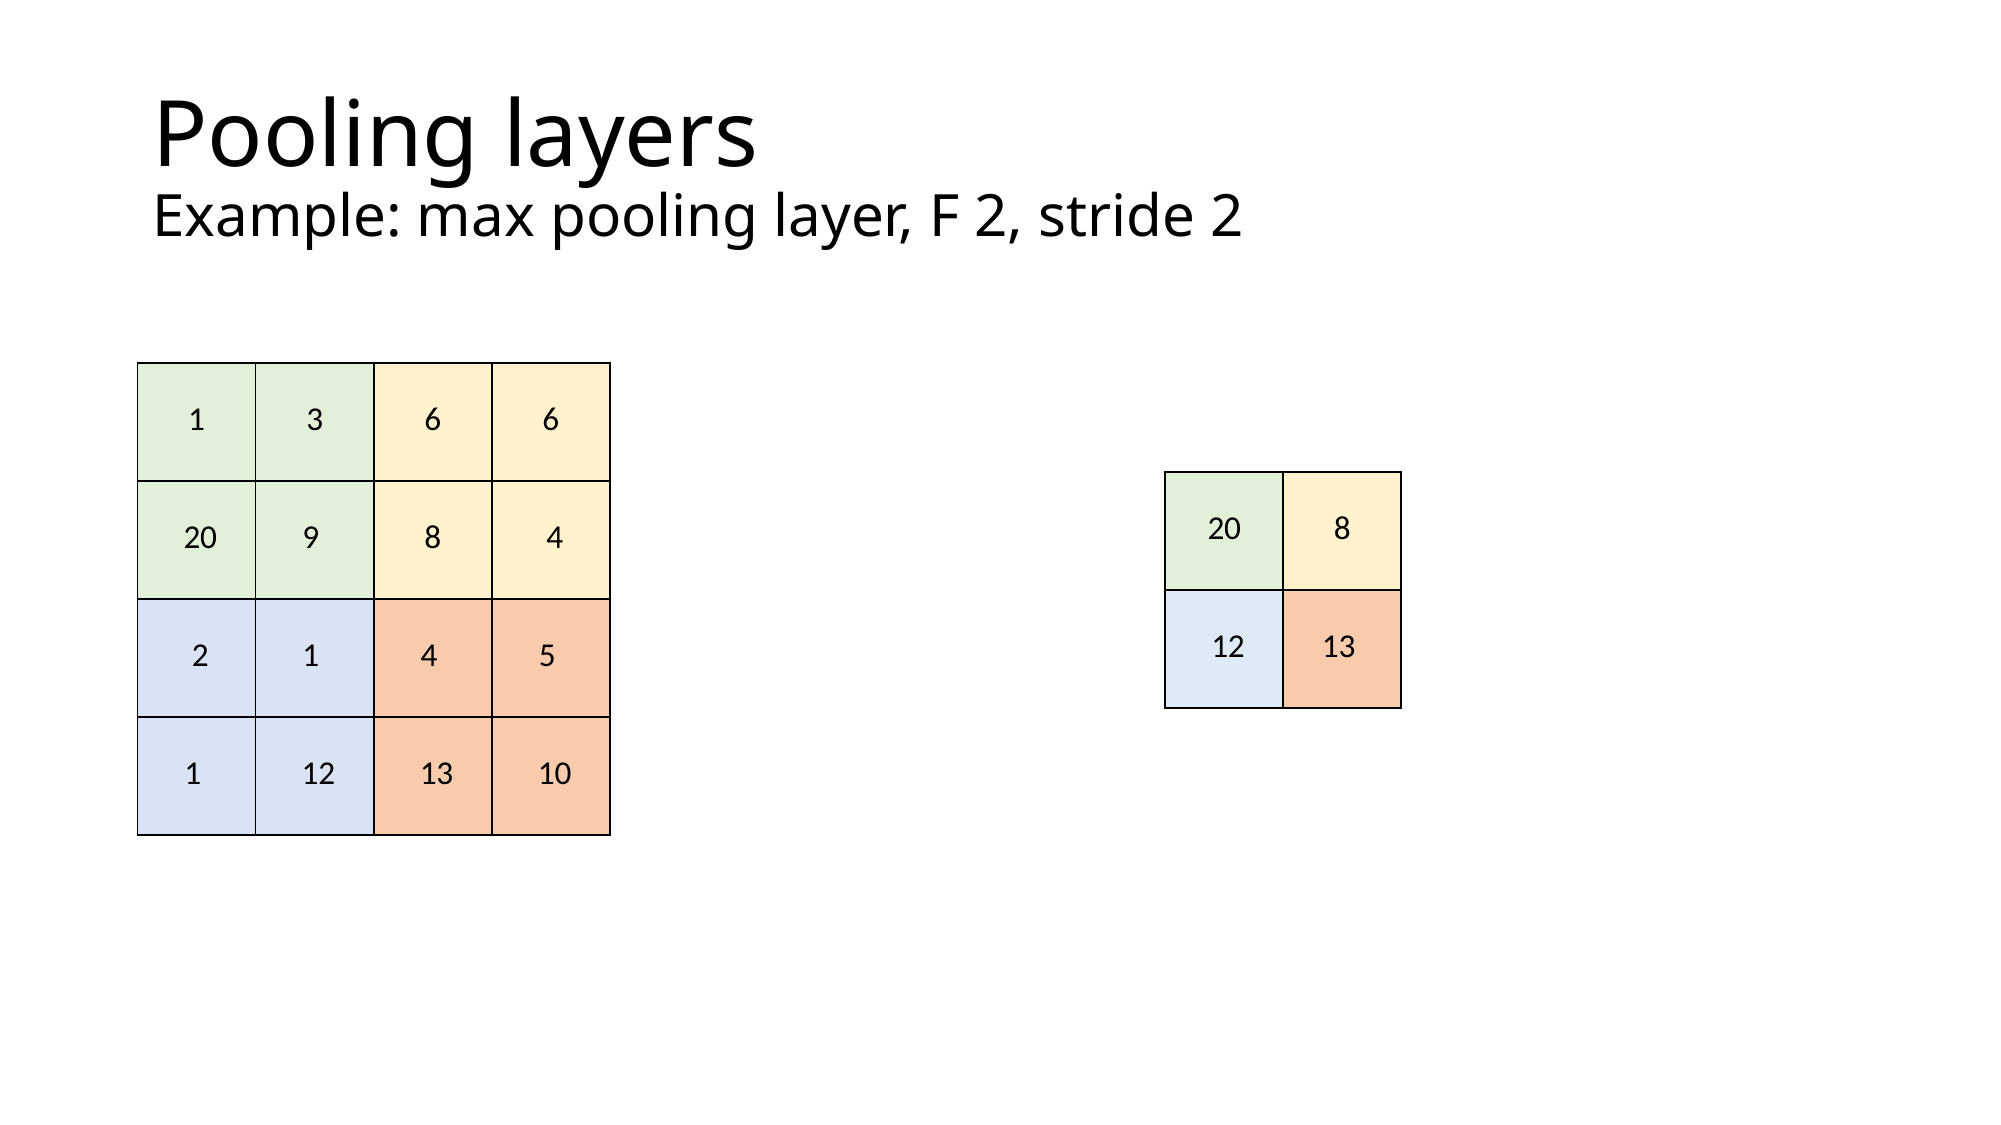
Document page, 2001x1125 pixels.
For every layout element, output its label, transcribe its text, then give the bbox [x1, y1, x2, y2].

table_cell 4 [493, 482, 609, 598]
table_cell 12 [1166, 591, 1282, 707]
table_header 6 [493, 364, 609, 480]
table_cell 9 [256, 482, 373, 598]
table_header 1 [138, 364, 255, 480]
table_cell 5 [493, 600, 609, 716]
table_cell 12 [256, 718, 373, 834]
table_cell 8 [375, 482, 491, 598]
table_cell 13 [375, 718, 491, 834]
table_cell 10 [493, 718, 609, 834]
table_header 3 [256, 364, 373, 480]
table_cell 20 [138, 482, 255, 598]
table_cell 1 [256, 600, 373, 716]
table_cell 1 [138, 718, 255, 834]
table_header 8 [1284, 473, 1400, 589]
table_cell 2 [138, 600, 255, 716]
table_cell 4 [375, 600, 491, 716]
table_header 20 [1166, 473, 1282, 589]
table_header 6 [375, 364, 491, 480]
title Pooling layers Example: max pooling layer, F 2, stride 2 [137, 59, 1863, 278]
table_cell 13 [1284, 591, 1400, 707]
